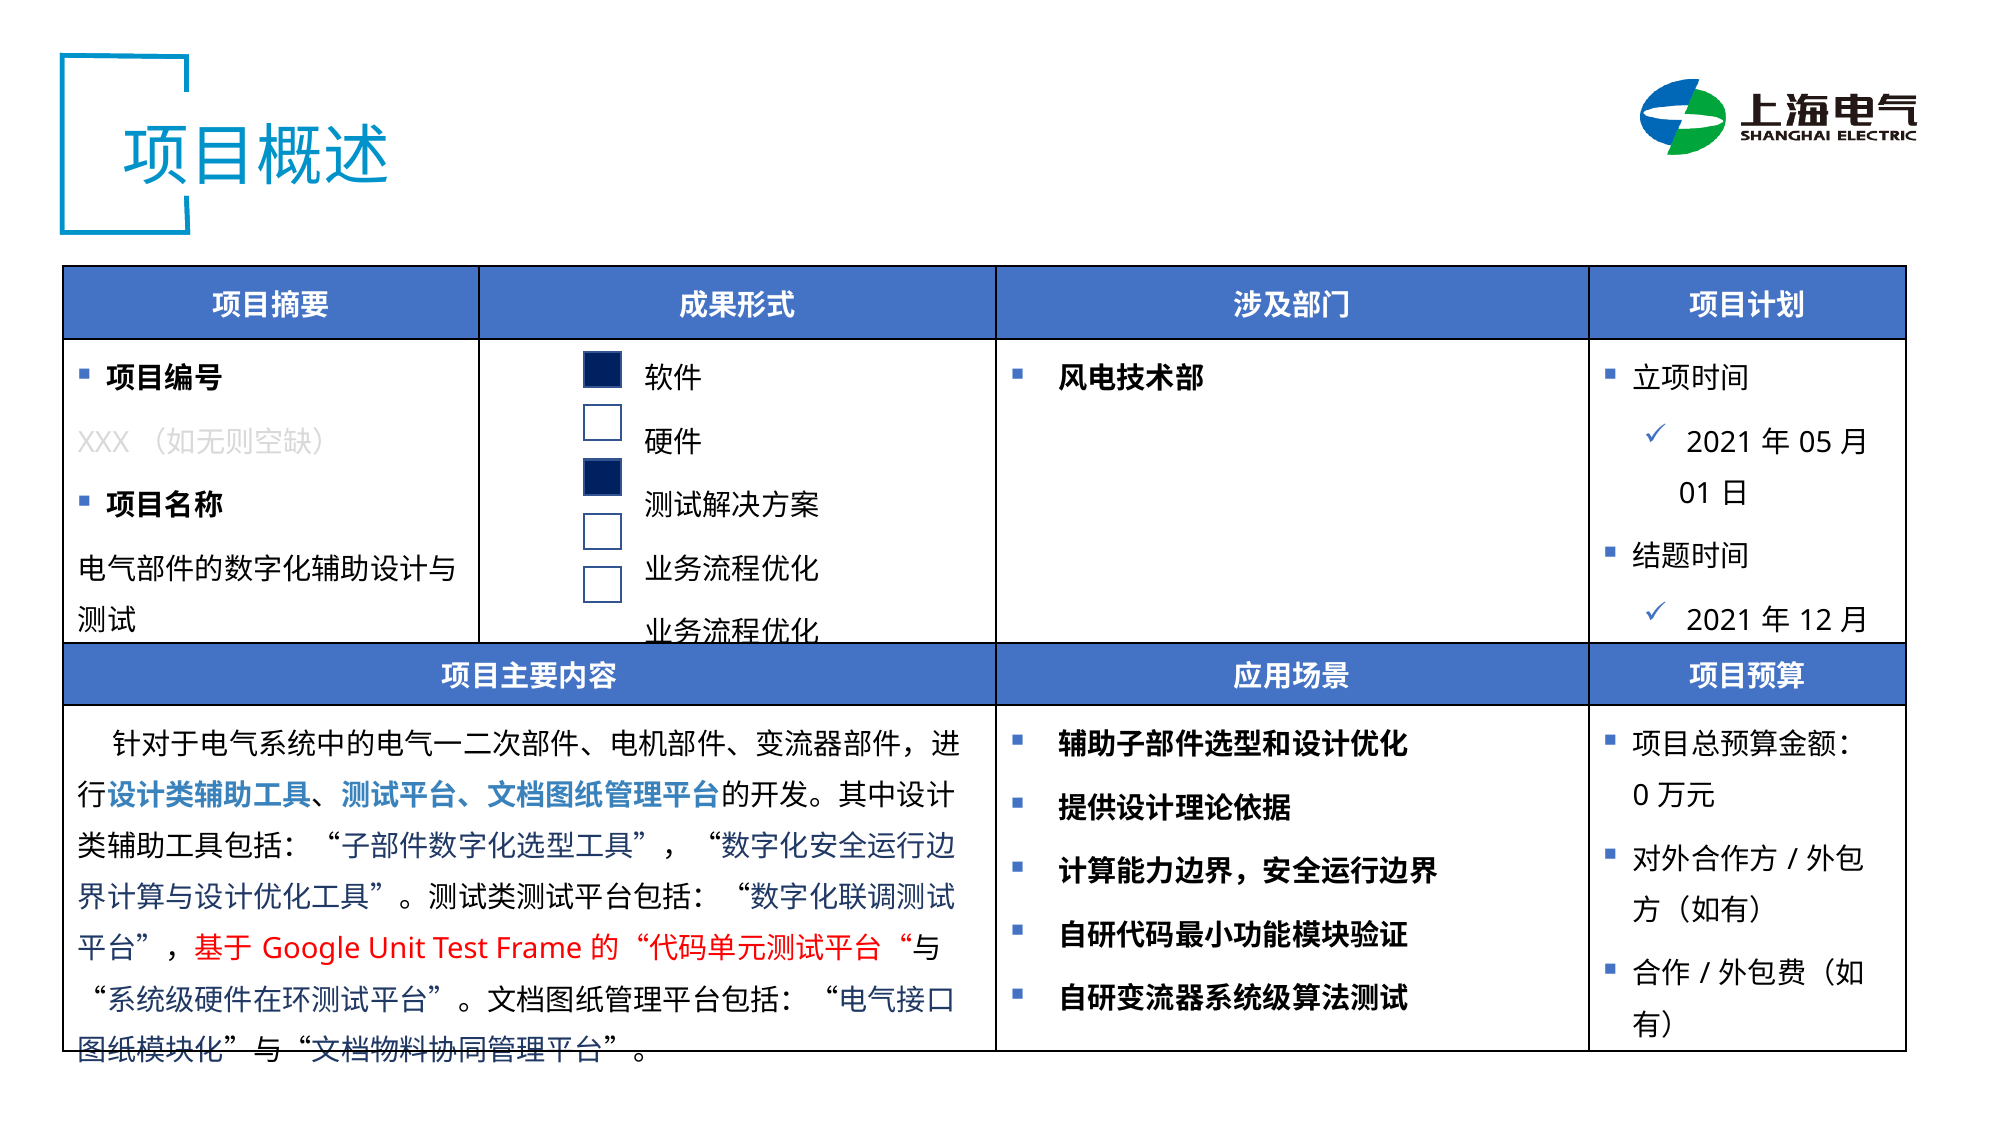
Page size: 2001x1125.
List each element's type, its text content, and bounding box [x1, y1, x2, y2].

text_box [583, 404, 622, 441]
table_header 涉及部门 [997, 267, 1588, 338]
picture [1640, 76, 1925, 157]
table_cell 项目预算 [1590, 644, 1905, 704]
table_cell 风电技术部 [997, 340, 1588, 642]
text_box [61, 54, 189, 234]
text_box 项目概述 [187, 105, 835, 200]
table_cell 辅助子部件选型和设计优化 提供设计理论依据 计算能力边界，安全运行边界 自研代码最小功能模块验证 自研变流器系统级算法测试 [997, 706, 1588, 1050]
text_box [583, 513, 622, 550]
text_box [583, 351, 622, 388]
table_cell 针对于电气系统中的电气一二次部件、电机部件、变流器部件，进行设计类辅助工具、测试平台、文档图纸管理平台的开发。其中设计类辅助工具包括：“子部件数字化选型工具”，“数字化安全运行边界计算与设计优化工具”。测试类测试平台包括：“数字化联调测试平台”，基于Google Unit Test Frame的“代码单元测试平台“与“系统级硬件在环测试平台”。文档图纸管理平台包括：“电气接口图纸模块化”与“文档物料协同管理平台”。 [64, 706, 995, 1050]
text_box [583, 458, 622, 496]
table_header 项目摘要 [64, 267, 478, 338]
text_box [583, 566, 622, 603]
table_cell 软件 硬件 测试解决方案 业务流程优化 业务流程优化 [480, 340, 995, 642]
table_cell 项目主要内容 [64, 644, 995, 704]
table_cell 项目总预算金额：0万元 对外合作方/外包方（如有） 合作/外包费（如有） [1590, 706, 1905, 1050]
table_cell 项目编号 XXX（如无则空缺） 项目名称 电气部件的数字化辅助设计与测试 [64, 340, 478, 642]
table_cell 应用场景 [997, 644, 1588, 704]
table_cell 立项时间 2021年05月01日 结题时间 2021年12月01日 [1590, 340, 1905, 642]
table_header 成果形式 [480, 267, 995, 338]
table_header 项目计划 [1590, 267, 1905, 338]
